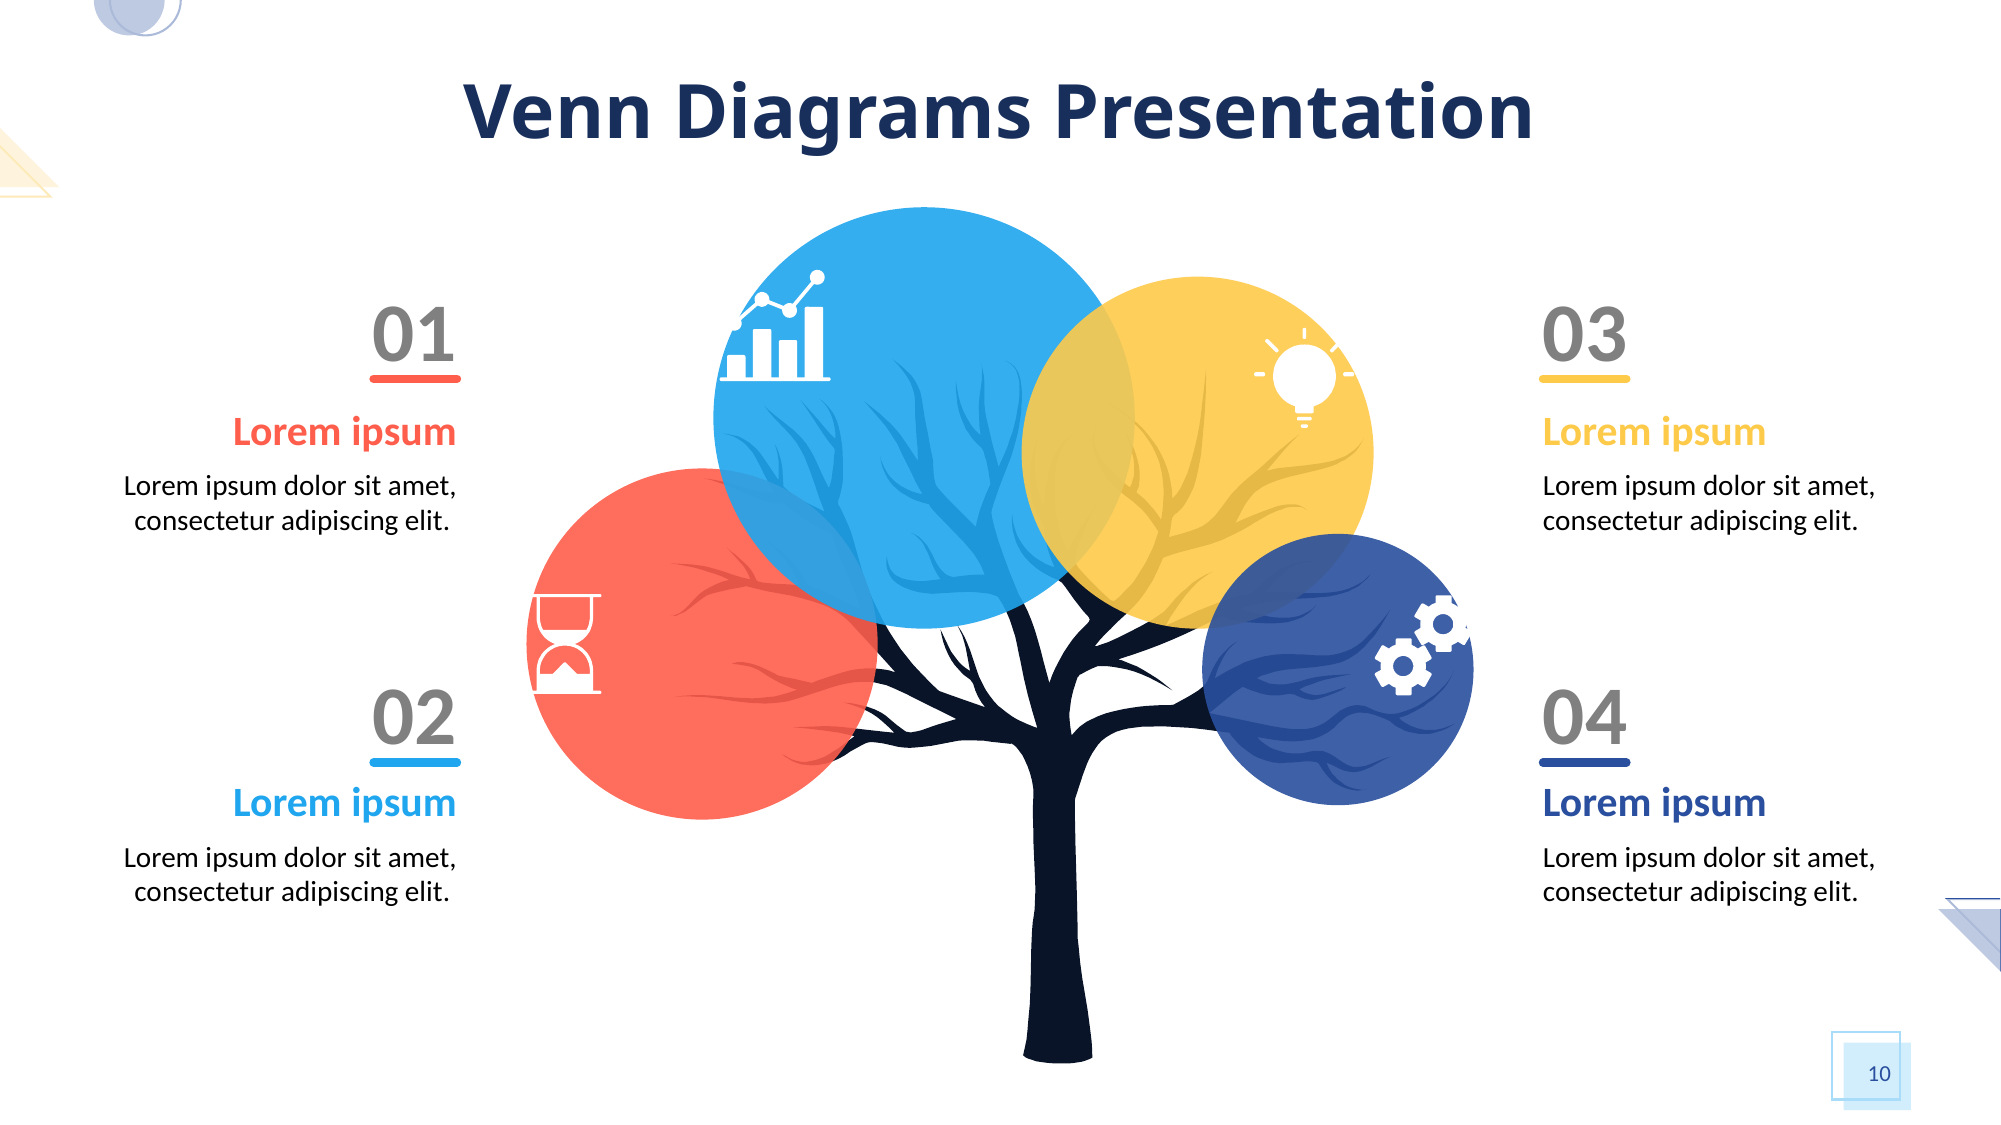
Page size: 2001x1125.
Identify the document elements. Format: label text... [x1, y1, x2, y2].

slide_number 10 [1456, 1042, 1907, 1103]
title Venn Diagrams Presentation [93, 61, 1907, 167]
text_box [1542, 774, 1910, 909]
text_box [90, 774, 458, 909]
text_box 03 [1542, 277, 1638, 378]
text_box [1542, 403, 1910, 537]
text_box 04 [1542, 661, 1638, 762]
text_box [90, 403, 458, 537]
text_box 01 [362, 277, 457, 378]
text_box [526, 207, 1474, 1064]
text_box 02 [362, 661, 457, 762]
